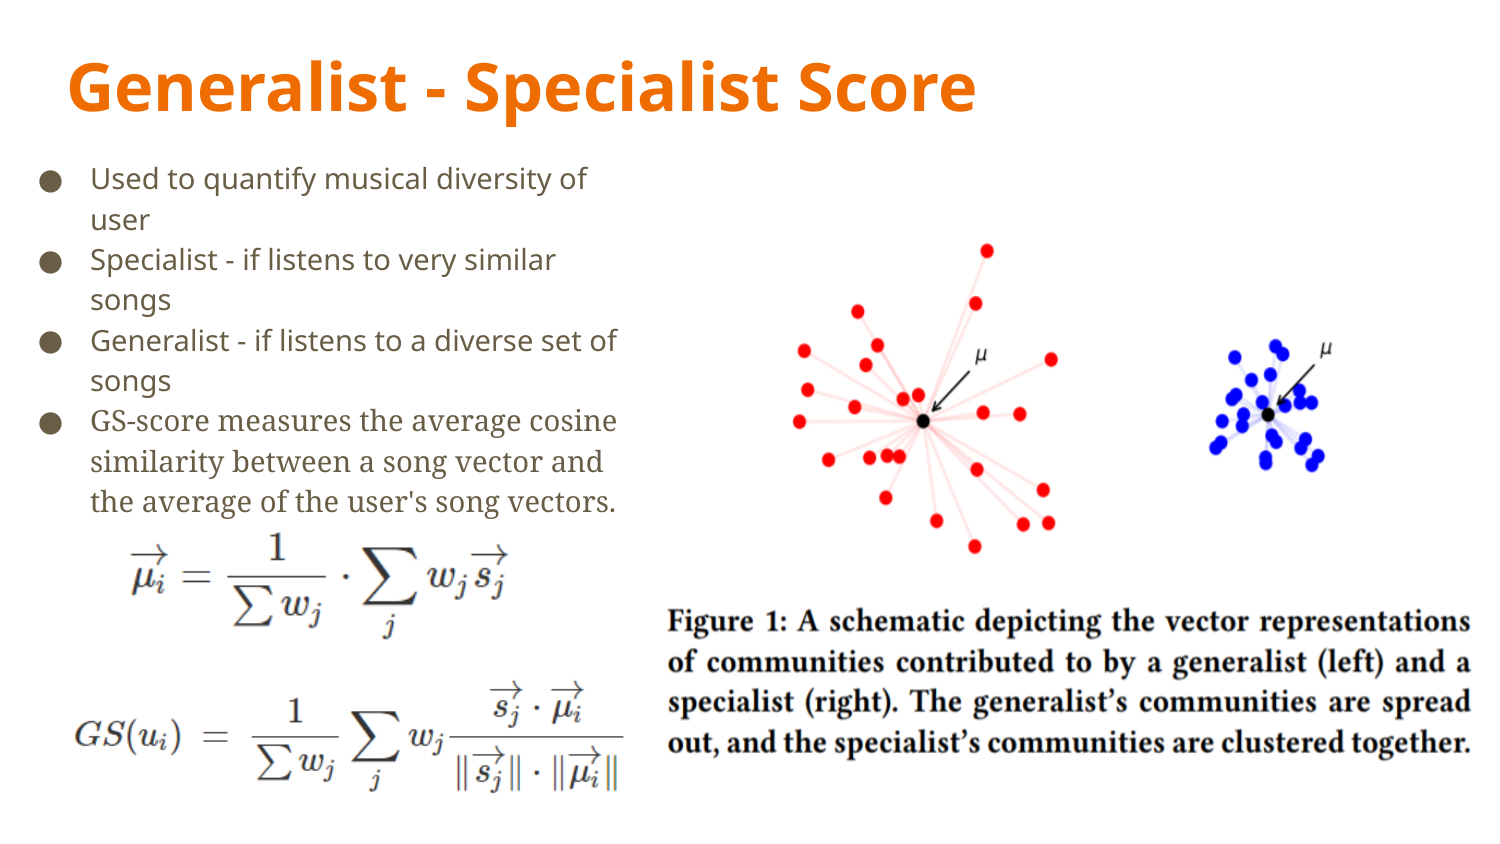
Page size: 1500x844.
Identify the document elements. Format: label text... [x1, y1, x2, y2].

picture [658, 211, 1481, 771]
list Used to quantify musical diversity of user Specialist - if listens to very similar songs Generalist - if listens to a diverse set of songs GS-score measures the average cosine similarity between a song vector and the average of the user's song vectors. [0, 140, 659, 662]
picture [67, 662, 636, 825]
picture [118, 532, 525, 652]
title Generalist - Specialist Score [51, 16, 1056, 141]
